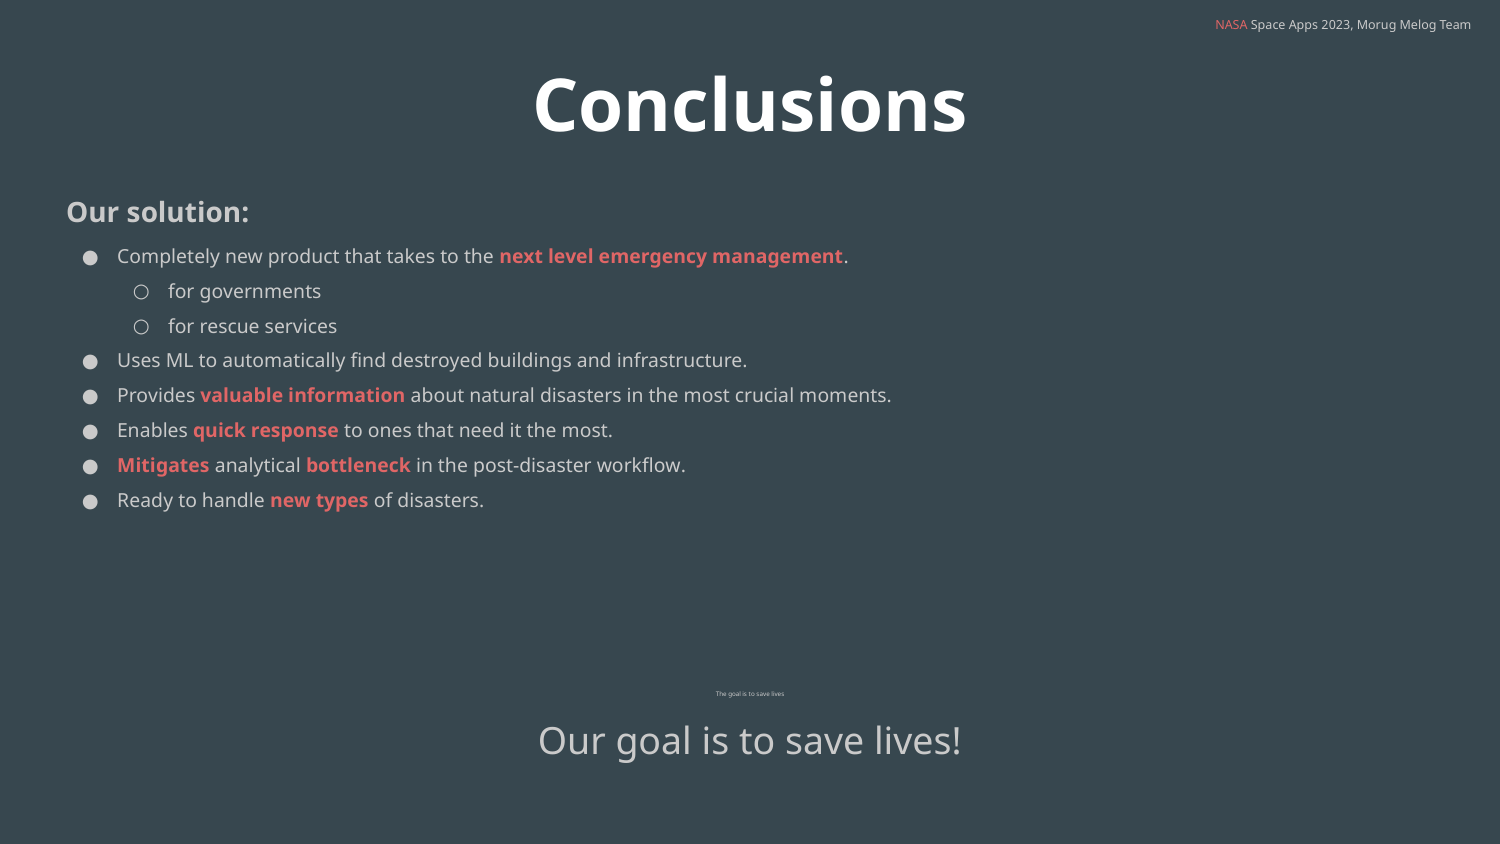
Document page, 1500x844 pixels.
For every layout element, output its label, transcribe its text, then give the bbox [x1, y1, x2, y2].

subtitle NASA Space Apps 2023, Morug Melog Team [1186, 0, 1500, 41]
list Our goal is to save lives! [51, 695, 1449, 794]
title Conclusions [51, 43, 1449, 137]
list Our solution: Completely new product that takes to the next level emergency management. for governments for rescue services Uses ML to automatically find destroyed buildings and infrastructure. Provides valuable information about natural disasters in the most crucial moments. Enables quick response to ones that need it the most. Mitigates analytical bottleneck in the post-disaster workflow. Ready to handle new types of disasters. The goal is to save lives [51, 162, 1449, 695]
